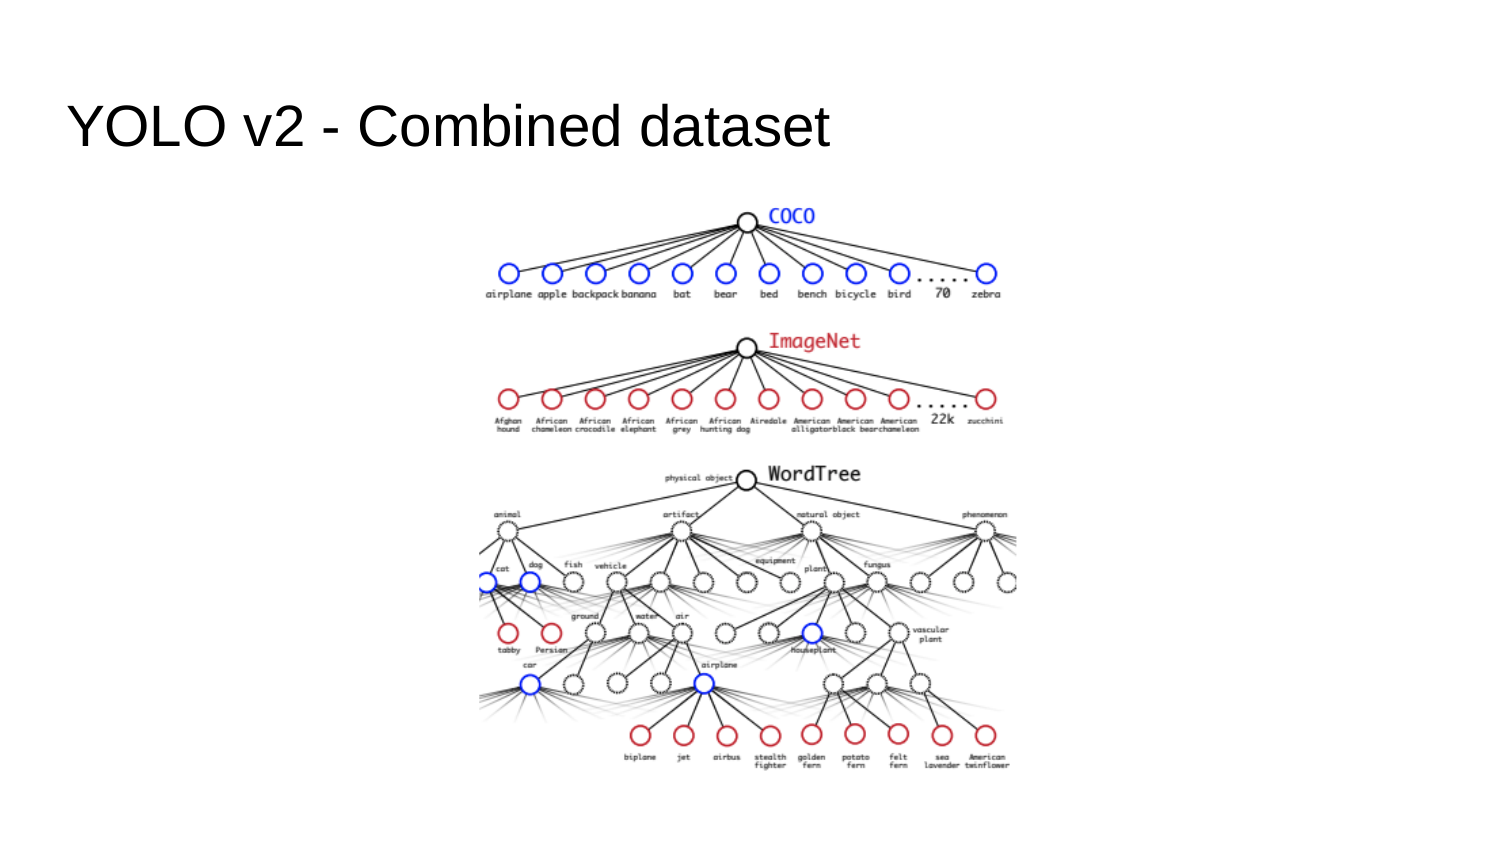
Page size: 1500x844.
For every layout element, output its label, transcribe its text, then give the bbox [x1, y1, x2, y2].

title YOLO v2 - Combined dataset [51, 72, 1449, 167]
picture [478, 188, 1022, 779]
